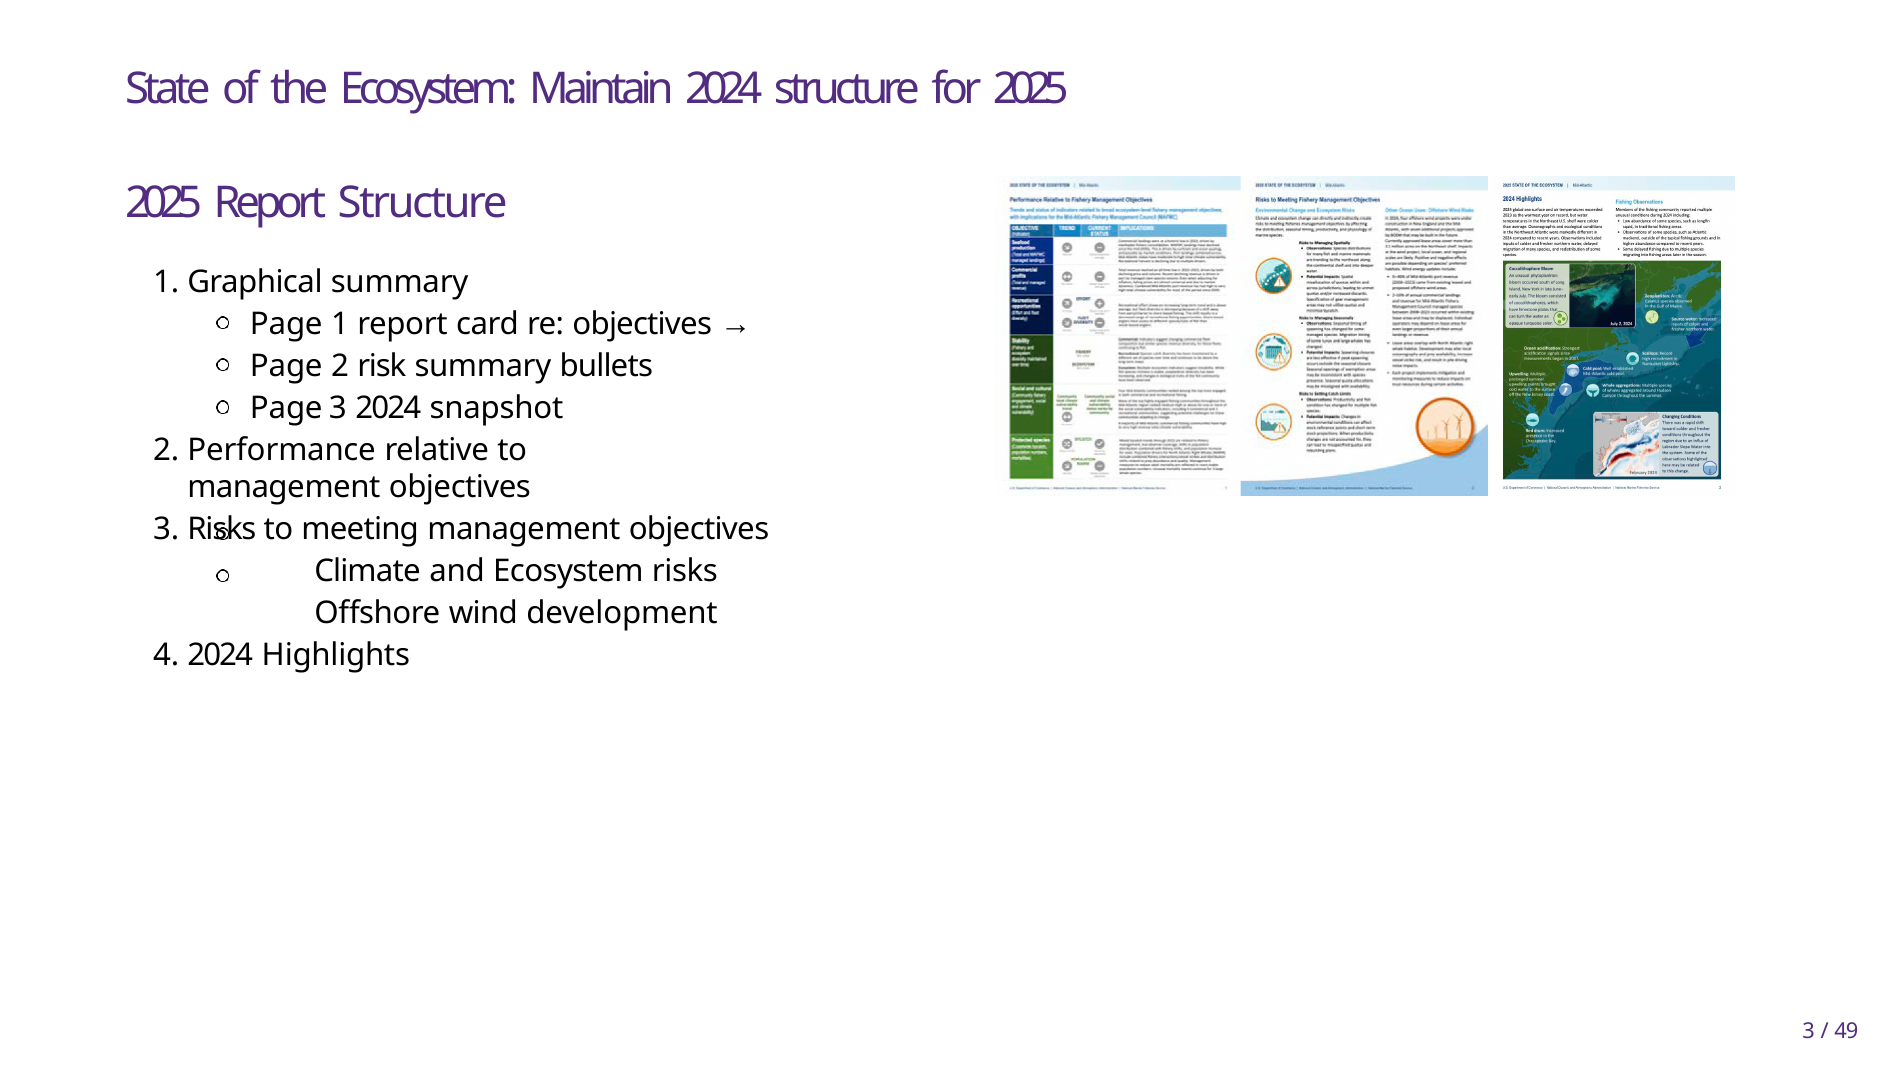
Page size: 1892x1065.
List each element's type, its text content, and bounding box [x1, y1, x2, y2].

picture [216, 316, 230, 330]
picture [216, 569, 230, 583]
text_box 2025 Report Structure Graphical summary Page 1 report card re: objectives → Page 2 risk summary bullets Page 3 2024 snapshot Performance relative to management objectives Risks to meeting management objectives Climate and Ecosystem risks Offshore wind development 2024 Highlights [122, 238, 889, 672]
title State of the Ecosystem: Maintain 2024 structure for 2025 [122, 56, 1448, 238]
picture [995, 176, 1735, 496]
text_box 4 / 49 [1796, 1013, 1862, 1065]
picture [216, 358, 230, 372]
picture [216, 400, 230, 414]
picture [216, 527, 230, 541]
